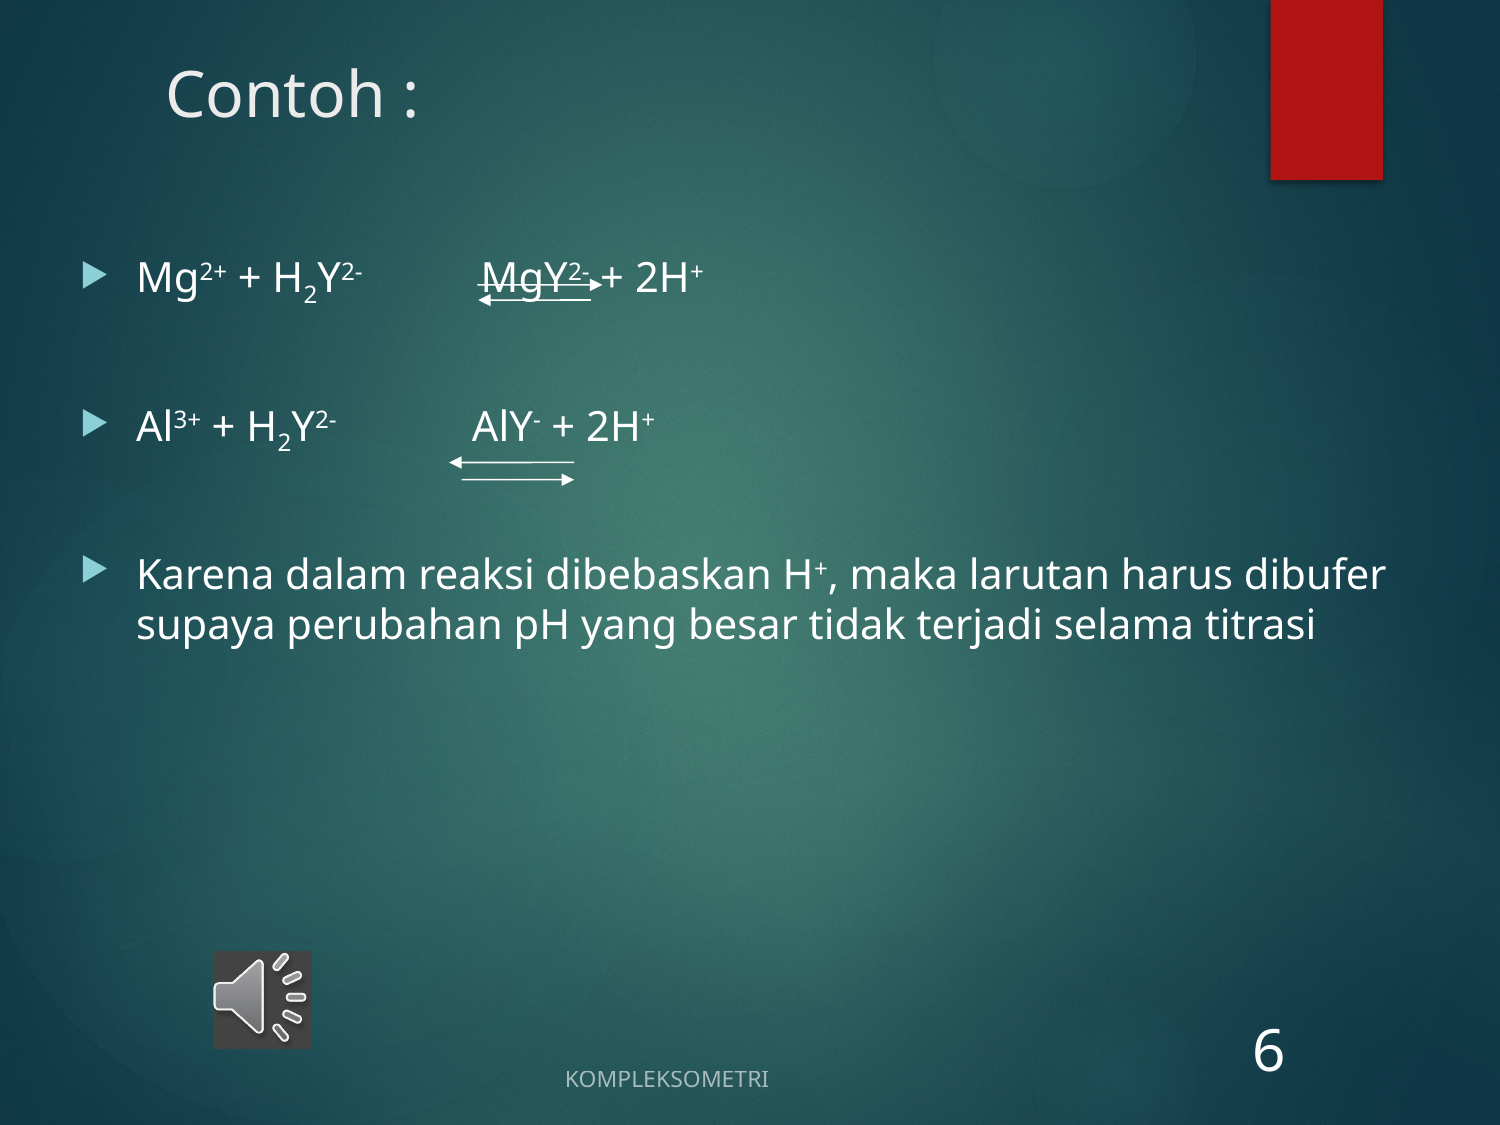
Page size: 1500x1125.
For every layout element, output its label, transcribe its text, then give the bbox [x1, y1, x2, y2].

text_box [461, 473, 575, 486]
text_box [477, 278, 603, 292]
text_box [449, 456, 575, 469]
footer KOMPLEKSOMETRI [549, 1025, 1038, 1100]
picture [212, 949, 313, 1051]
title Contoh : [150, 45, 1425, 138]
slide_number 6 [1112, 1025, 1425, 1100]
text_box [478, 293, 591, 307]
list Mg2+ + H2Y2- MgY2- + 2H+ Al3+ + H2Y2- AlY- + 2H+ Karena dalam reaksi dibebaskan H+, maka larutan harus dibufer supaya perubahan pH yang besar tidak terjadi selama titrasi [64, 243, 1440, 1075]
